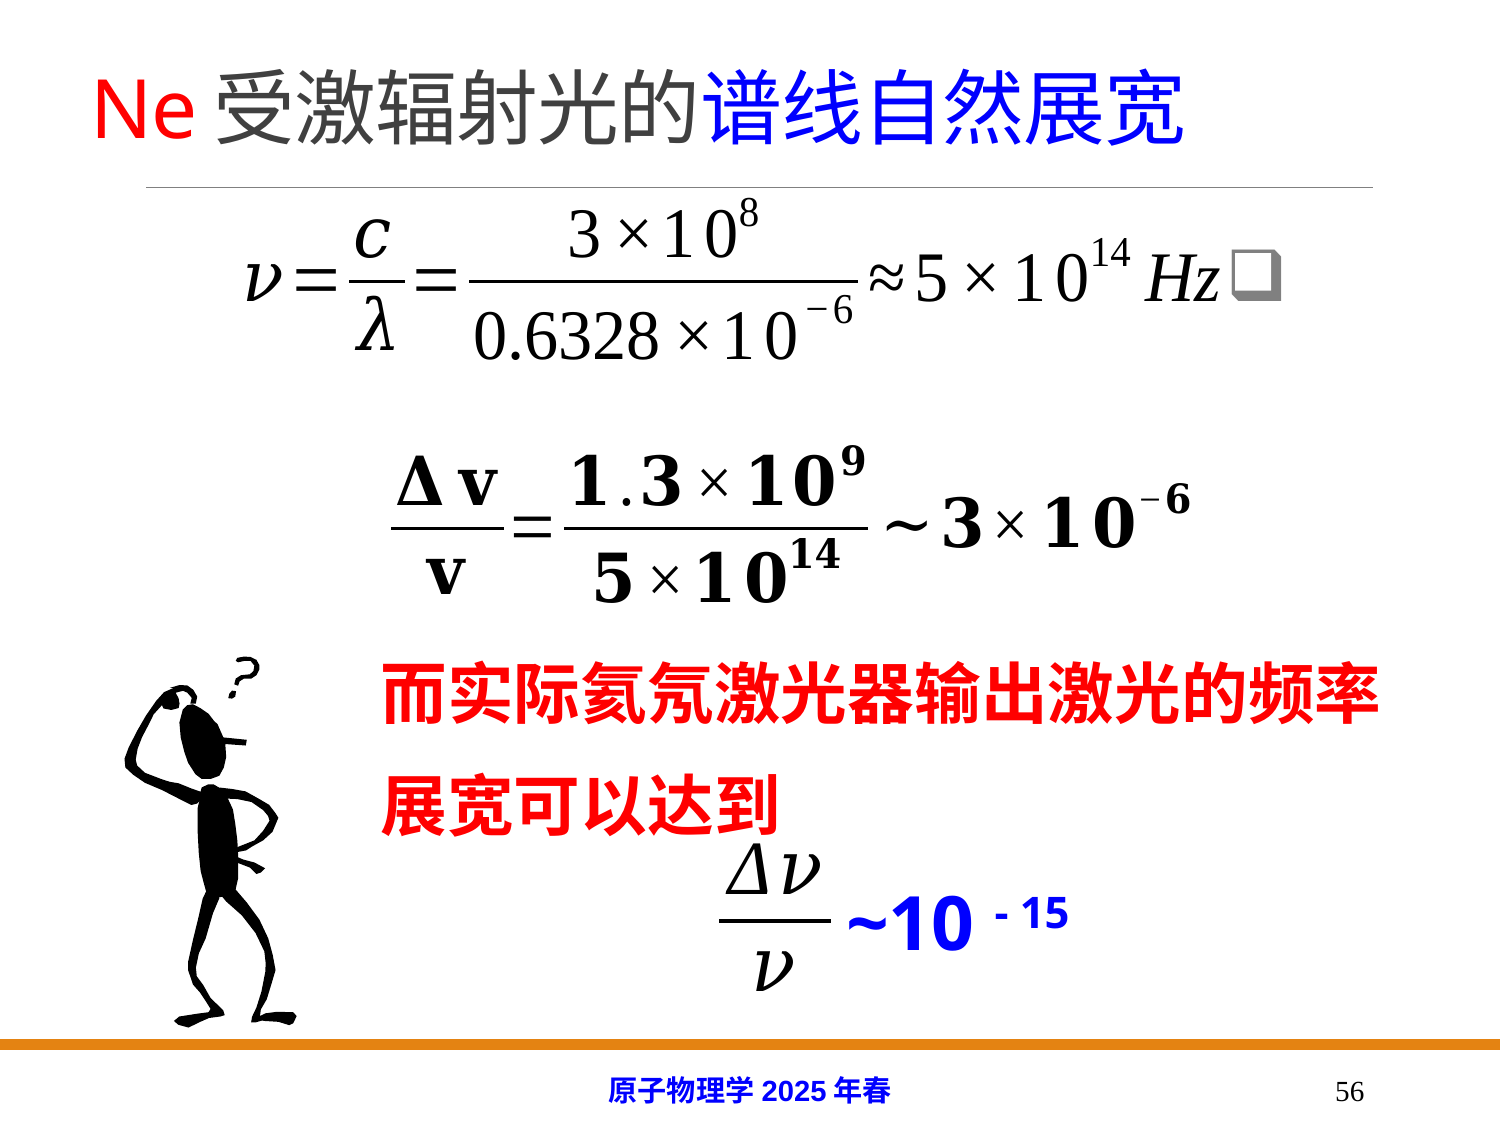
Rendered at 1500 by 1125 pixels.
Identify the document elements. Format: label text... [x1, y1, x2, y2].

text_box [714, 827, 1094, 1011]
footer 原子物理学2025年春 [453, 1059, 1047, 1120]
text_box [123, 655, 298, 1029]
title Ne受激辐射光的谱线自然展宽 [75, 8, 1438, 163]
slide_number 56 [1218, 1059, 1380, 1120]
text_box 而实际氦氖激光器输出激光的频率展宽可以达到 [365, 612, 1463, 852]
